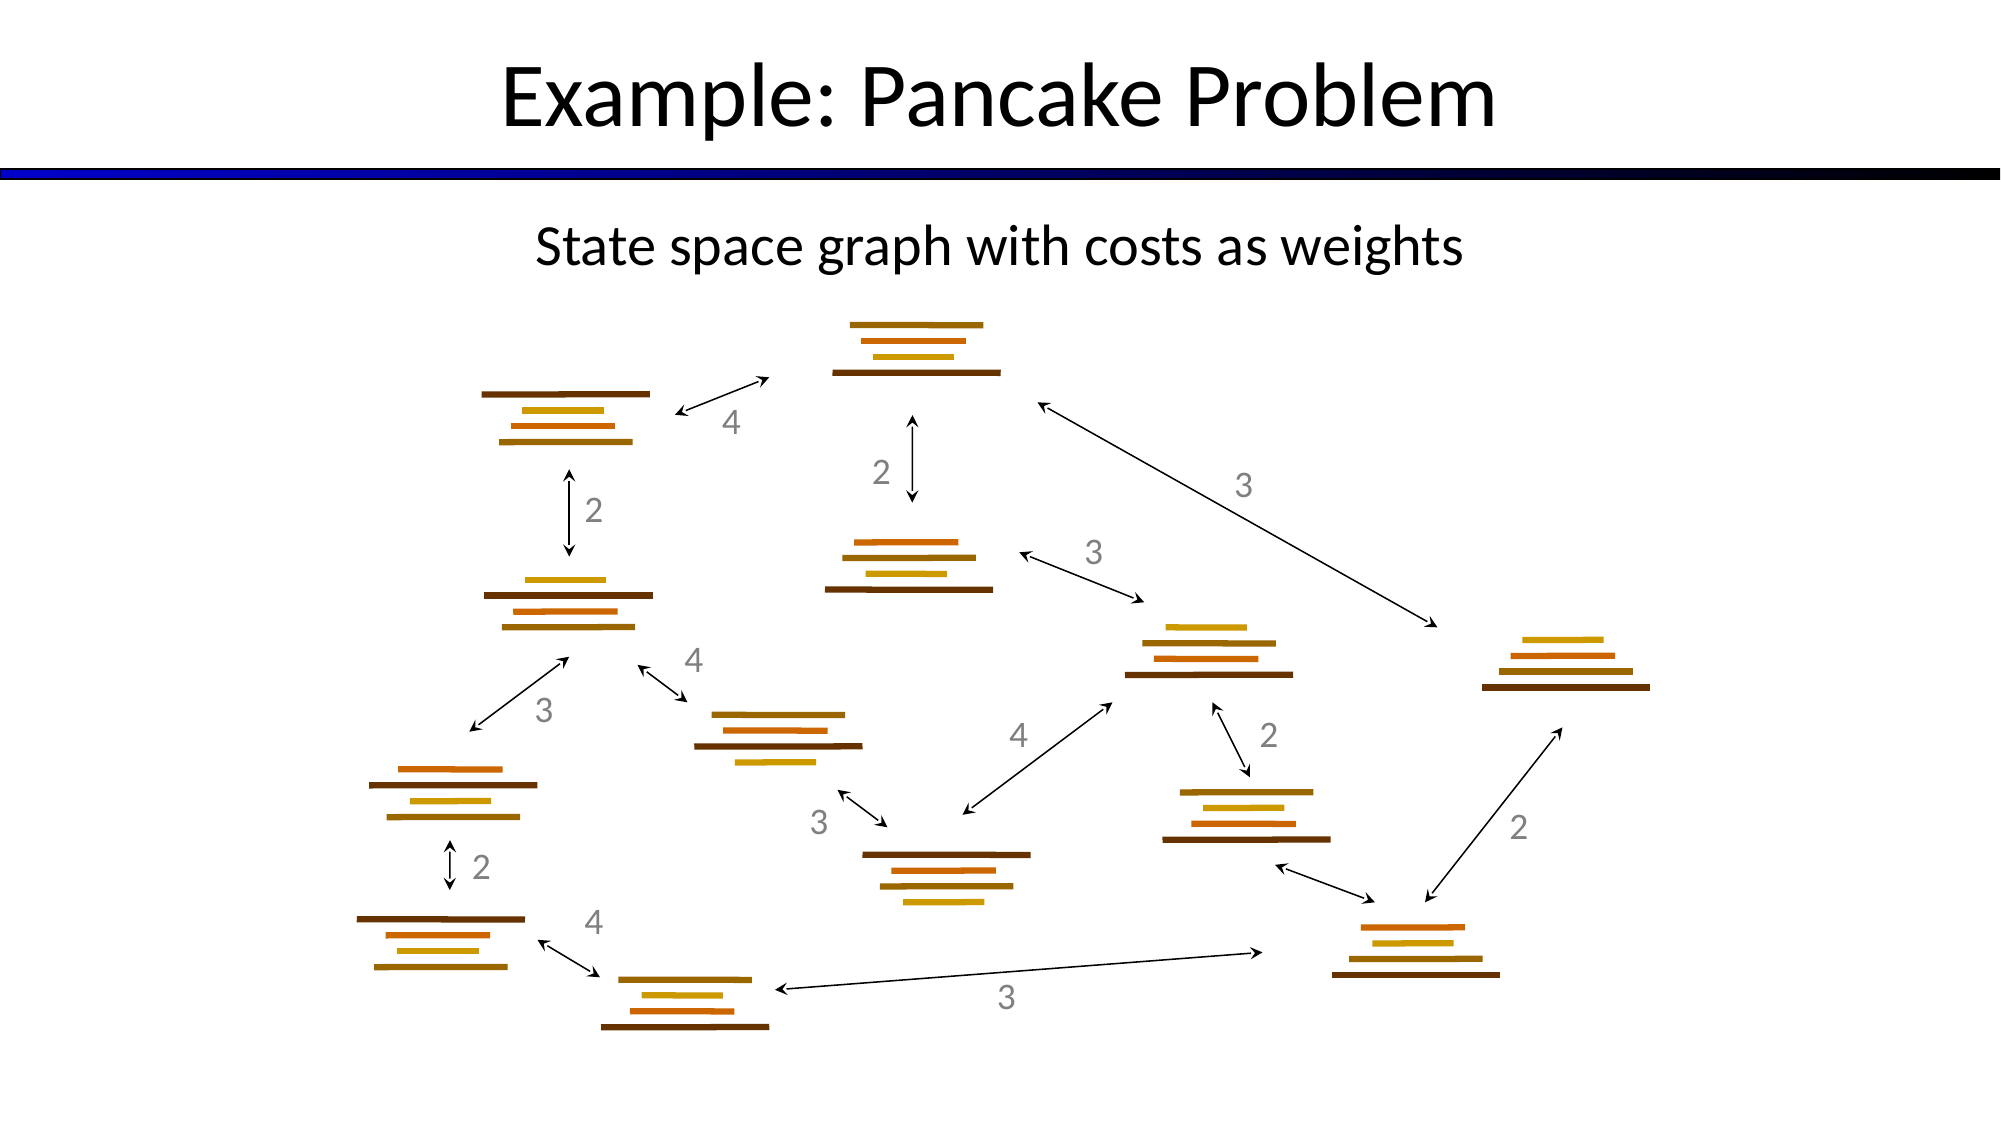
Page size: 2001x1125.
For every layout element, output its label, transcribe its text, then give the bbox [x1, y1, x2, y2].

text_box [356, 918, 526, 936]
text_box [1406, 745, 1582, 884]
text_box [637, 664, 688, 703]
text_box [1179, 791, 1314, 809]
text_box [1019, 552, 1032, 603]
text_box 2 [456, 834, 507, 895]
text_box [774, 952, 1263, 991]
title Example: Pancake Problem [0, 0, 2000, 184]
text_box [1193, 720, 1269, 759]
text_box 2 [569, 477, 620, 538]
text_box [962, 702, 1113, 816]
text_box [1124, 635, 1294, 676]
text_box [842, 541, 976, 559]
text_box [468, 656, 570, 732]
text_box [1348, 927, 1483, 960]
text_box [837, 789, 888, 828]
text_box 4 [569, 889, 620, 950]
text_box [674, 377, 770, 416]
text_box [369, 768, 538, 802]
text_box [600, 979, 770, 1028]
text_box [1274, 864, 1376, 903]
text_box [693, 714, 863, 763]
text_box State space graph with costs as weights [0, 200, 2000, 285]
text_box 4 [706, 422, 757, 450]
text_box 2 [856, 439, 907, 500]
text_box 3 [794, 789, 845, 850]
text_box 4 [669, 627, 720, 688]
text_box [862, 854, 1031, 887]
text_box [537, 939, 601, 978]
text_box 2 [1244, 702, 1295, 763]
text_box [1037, 402, 1438, 628]
text_box 3 [981, 997, 1032, 1025]
